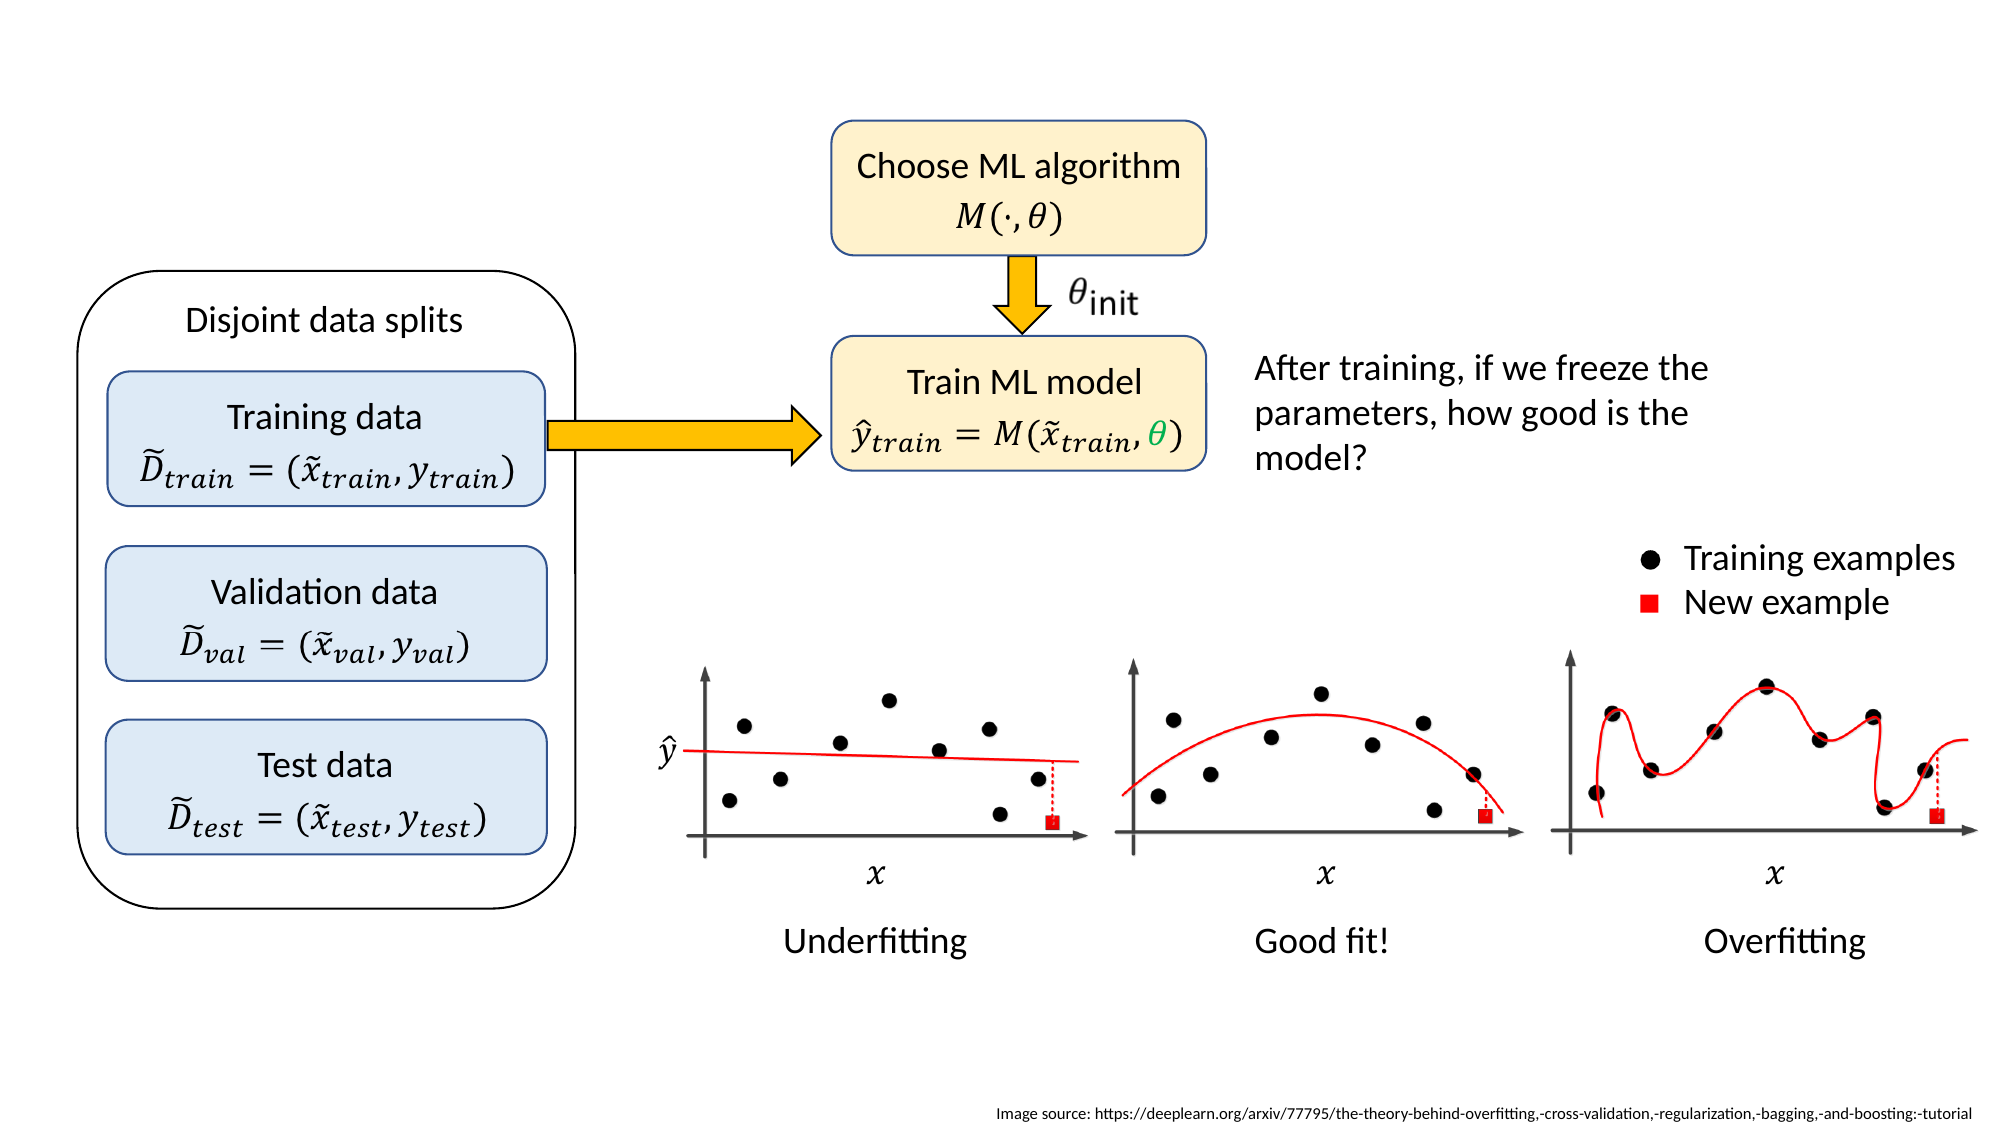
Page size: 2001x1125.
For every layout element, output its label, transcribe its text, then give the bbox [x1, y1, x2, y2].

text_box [831, 120, 1207, 256]
text_box [1049, 259, 1161, 322]
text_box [652, 525, 1979, 970]
text_box After training, if we freeze the parameters, how good is the model? [1239, 335, 1763, 486]
text_box [831, 335, 1207, 471]
text_box [994, 257, 1049, 334]
text_box Train ML model [891, 349, 1161, 410]
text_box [77, 270, 576, 909]
text_box [843, 407, 1191, 453]
text_box Image source: https://deeplearn.org/arxiv/77795/the-theory-behind-overfitting,-cross-validation,-regularization,-bagging,-and-boosting:-tutorial [981, 1095, 2000, 1125]
text_box [576, 406, 821, 465]
